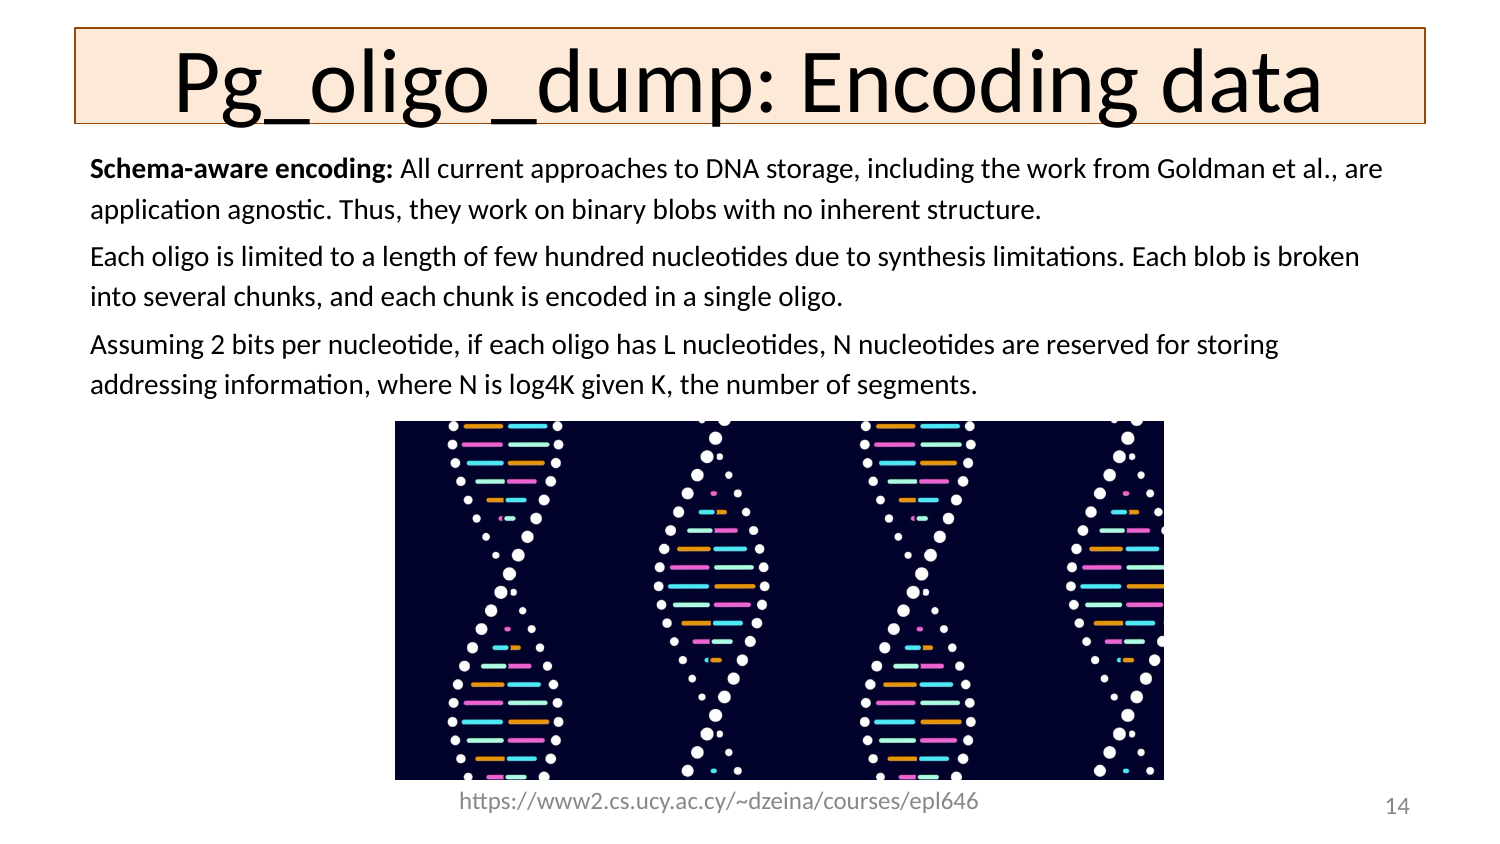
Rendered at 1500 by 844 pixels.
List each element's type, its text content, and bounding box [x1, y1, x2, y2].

footer https://www2.cs.ucy.ac.cy/~dzeina/courses/epl646 [75, 762, 1365, 837]
slide_number 14 [1074, 782, 1425, 827]
picture [395, 421, 1164, 780]
list Schema-aware encoding: All current approaches to DNA storage, including the work from Goldman et al., are application agnostic. Thus, they work on binary blobs with no inherent structure. Each oligo is limited to a length of few hundred nucleotides due to synthesis limitations. Each blob is broken into several chunks, and each chunk is encoded in a single oligo. Assuming 2 bits per nucleotide, if each oligo has L nucleotides, N nucleotides are reserved for storing addressing information, where N is log4K given K, the number of segments. [75, 137, 1425, 769]
title Pg_oligo_dump: Encoding data [75, 27, 1425, 124]
